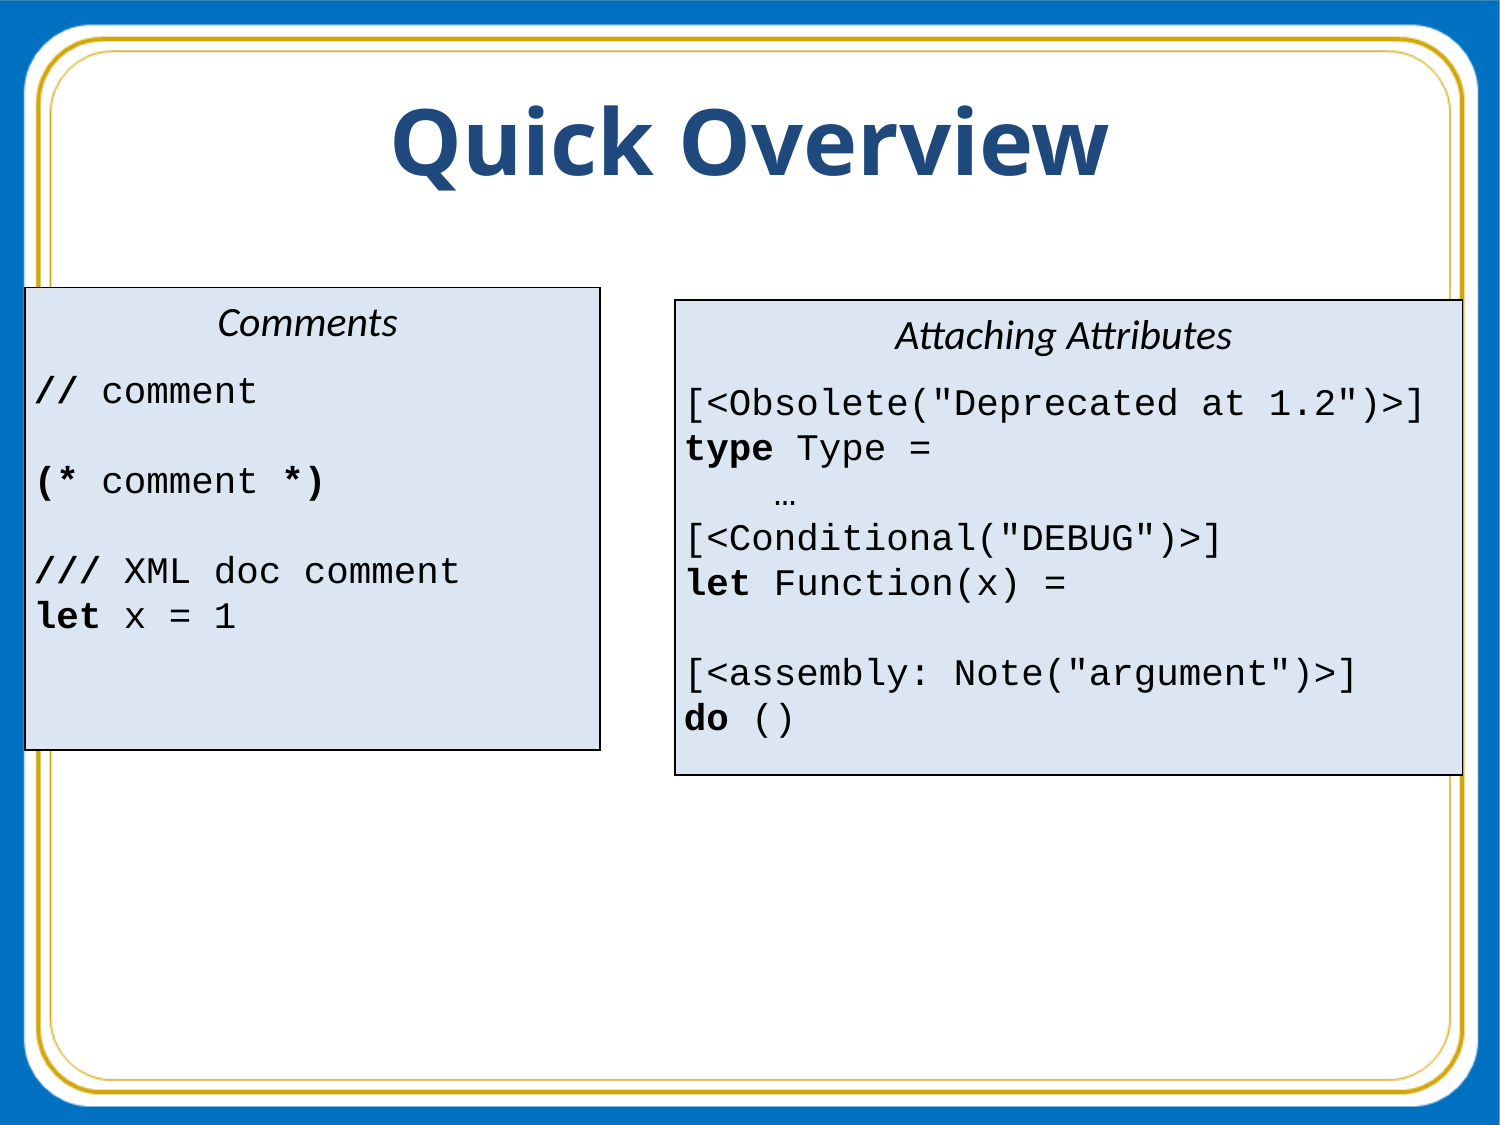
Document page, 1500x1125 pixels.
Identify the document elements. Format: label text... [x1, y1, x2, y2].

text_box Comments // comment (* comment *) /// XML doc comment let x = 1 [24, 287, 600, 750]
text_box Attaching Attributes [<Obsolete("Deprecated at 1.2")>] type Type = … [<Conditional("DEBUG")>] let Function(x) = [<assembly: Note("argument")>] do () [675, 299, 1463, 775]
picture [0, 0, 1500, 1125]
title Quick Overview [75, 45, 1425, 233]
